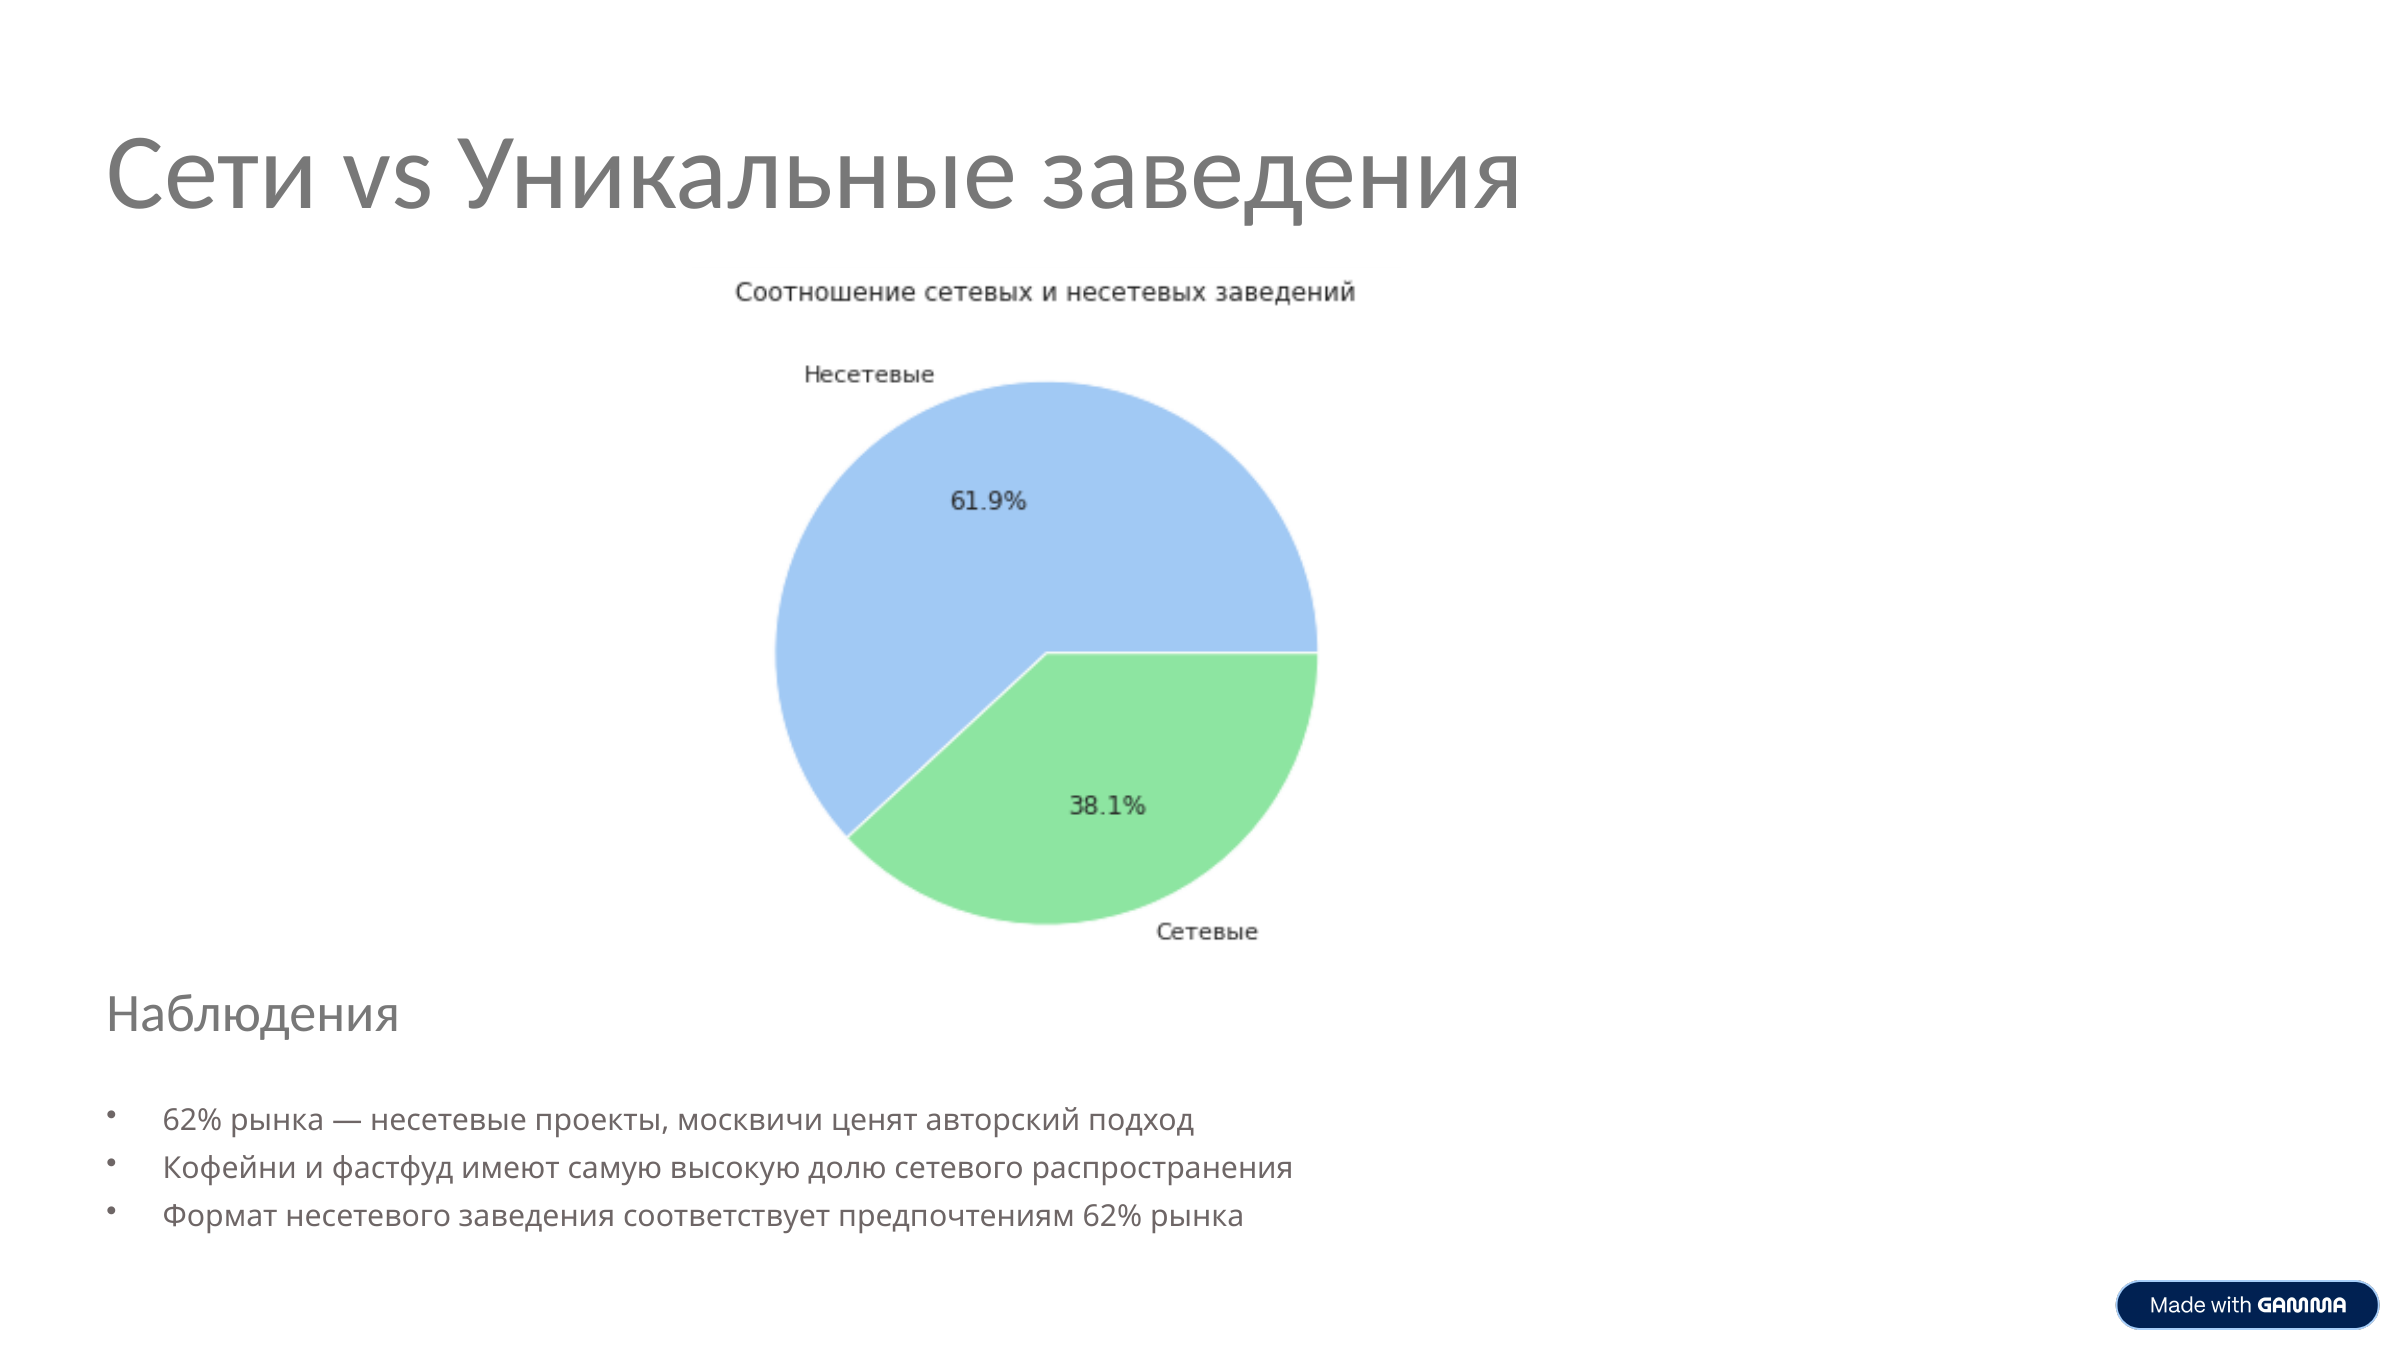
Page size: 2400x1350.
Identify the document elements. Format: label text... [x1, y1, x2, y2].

text_box Наблюдения [106, 974, 654, 1043]
picture [2106, 1271, 2389, 1339]
text_box 62% рынка — несетевые проекты, москвичи ценят авторский подход Кофейни и фастфуд имеют самую высокую долю сетевого распространения Формат несетевого заведения соответствует предпочтениям 62% рынка [106, 1088, 2294, 1235]
picture [692, 266, 1401, 1009]
text_box Сети vs Уникальные заведения [106, 94, 1769, 231]
